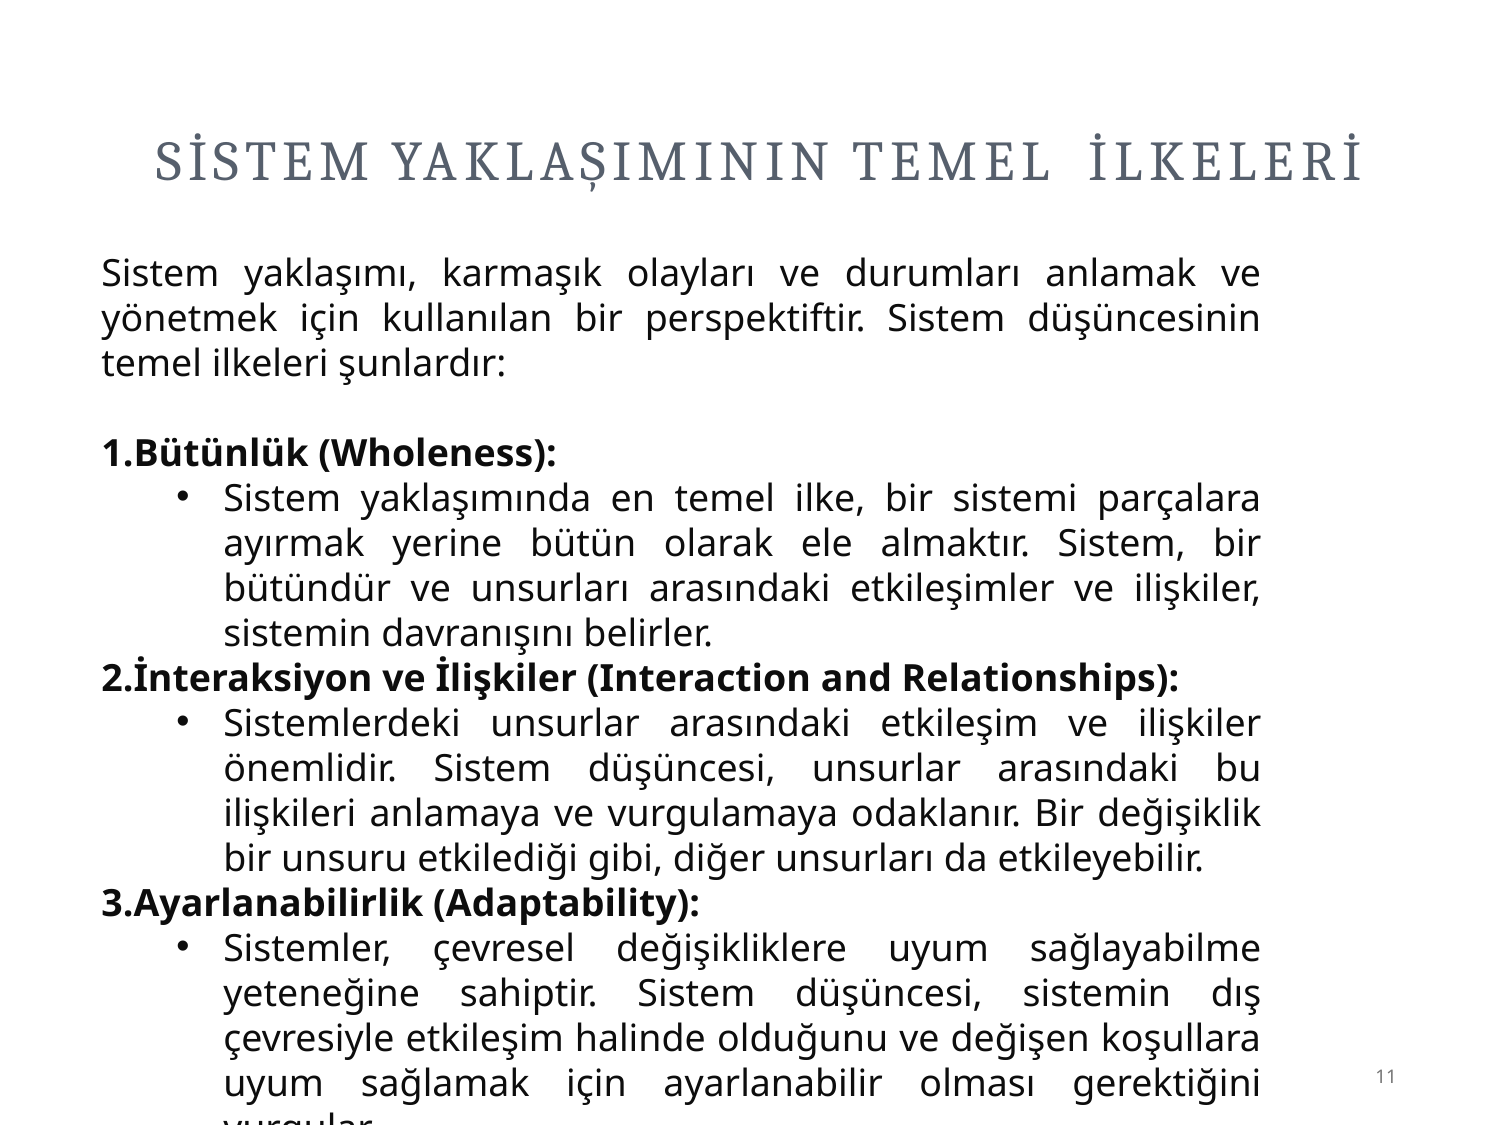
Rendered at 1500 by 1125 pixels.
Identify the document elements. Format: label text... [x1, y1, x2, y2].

text_box Sistem yaklaşımı, karmaşık olayları ve durumları anlamak ve yönetmek için kullanılan bir perspektiftir. Sistem düşüncesinin temel ilkeleri şunlardır: Bütünlük (Wholeness): Sistem yaklaşımında en temel ilke, bir sistemi parçalara ayırmak yerine bütün olarak ele almaktır. Sistem, bir bütündür ve unsurları arasındaki etkileşimler ve ilişkiler, sistemin davranışını belirler. İnteraksiyon ve İlişkiler (Interaction and Relationships): Sistemlerdeki unsurlar arasındaki etkileşim ve ilişkiler önemlidir. Sistem düşüncesi, unsurlar arasındaki bu ilişkileri anlamaya ve vurgulamaya odaklanır. Bir değişiklik bir unsuru etkilediği gibi, diğer unsurları da etkileyebilir. Ayarlanabilirlik (Adaptability): Sistemler, çevresel değişikliklere uyum sağlayabilme yeteneğine sahiptir. Sistem düşüncesi, sistemin dış çevresiyle etkileşim halinde olduğunu ve değişen koşullara uyum sağlamak için ayarlanabilir olması gerektiğini vurgular. [101, 246, 1263, 1125]
slide_number 11 [1263, 746, 1397, 1125]
title SİSTEM YAKLAŞIMININ TEMEL İLKELERİ [87, 61, 1363, 252]
